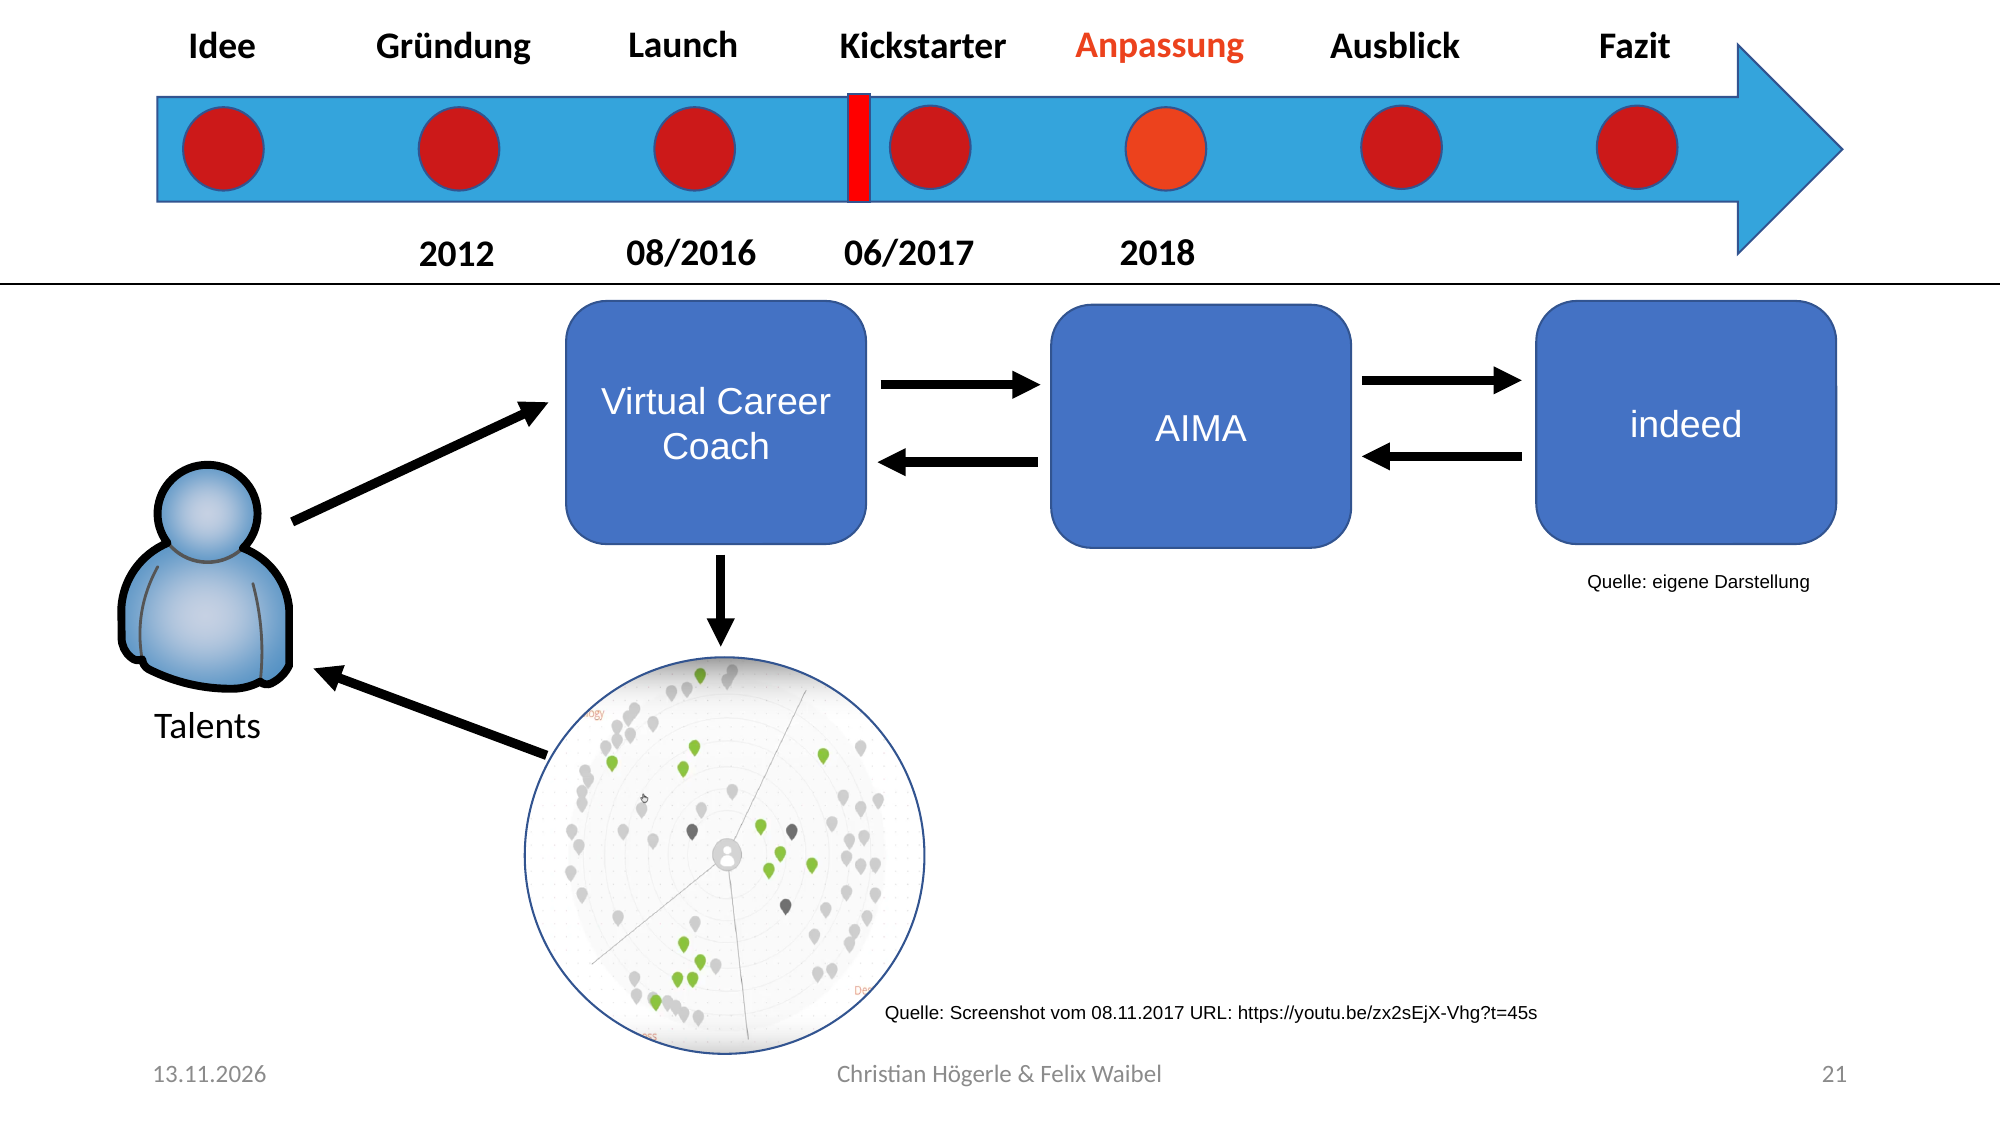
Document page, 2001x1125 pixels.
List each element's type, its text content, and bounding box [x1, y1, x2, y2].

text_box Quelle: eigene Darstellung [1572, 562, 1828, 601]
footer Christian Högerle & Felix Waibel [662, 1042, 1338, 1103]
text_box Virtual Career Coach [565, 299, 868, 546]
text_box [157, 12, 1843, 283]
text_box Quelle: Screenshot vom 08.11.2017 URL: https://youtu.be/zx2sEjX-Vhg?t=45s [869, 993, 1577, 1031]
text_box [523, 656, 926, 1055]
slide_number 21 [1412, 1042, 1863, 1103]
text_box indeed [1535, 299, 1838, 546]
text_box AIMA [1050, 303, 1353, 549]
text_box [292, 402, 549, 522]
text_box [97, 456, 293, 755]
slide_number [137, 1042, 588, 1103]
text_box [313, 668, 547, 756]
